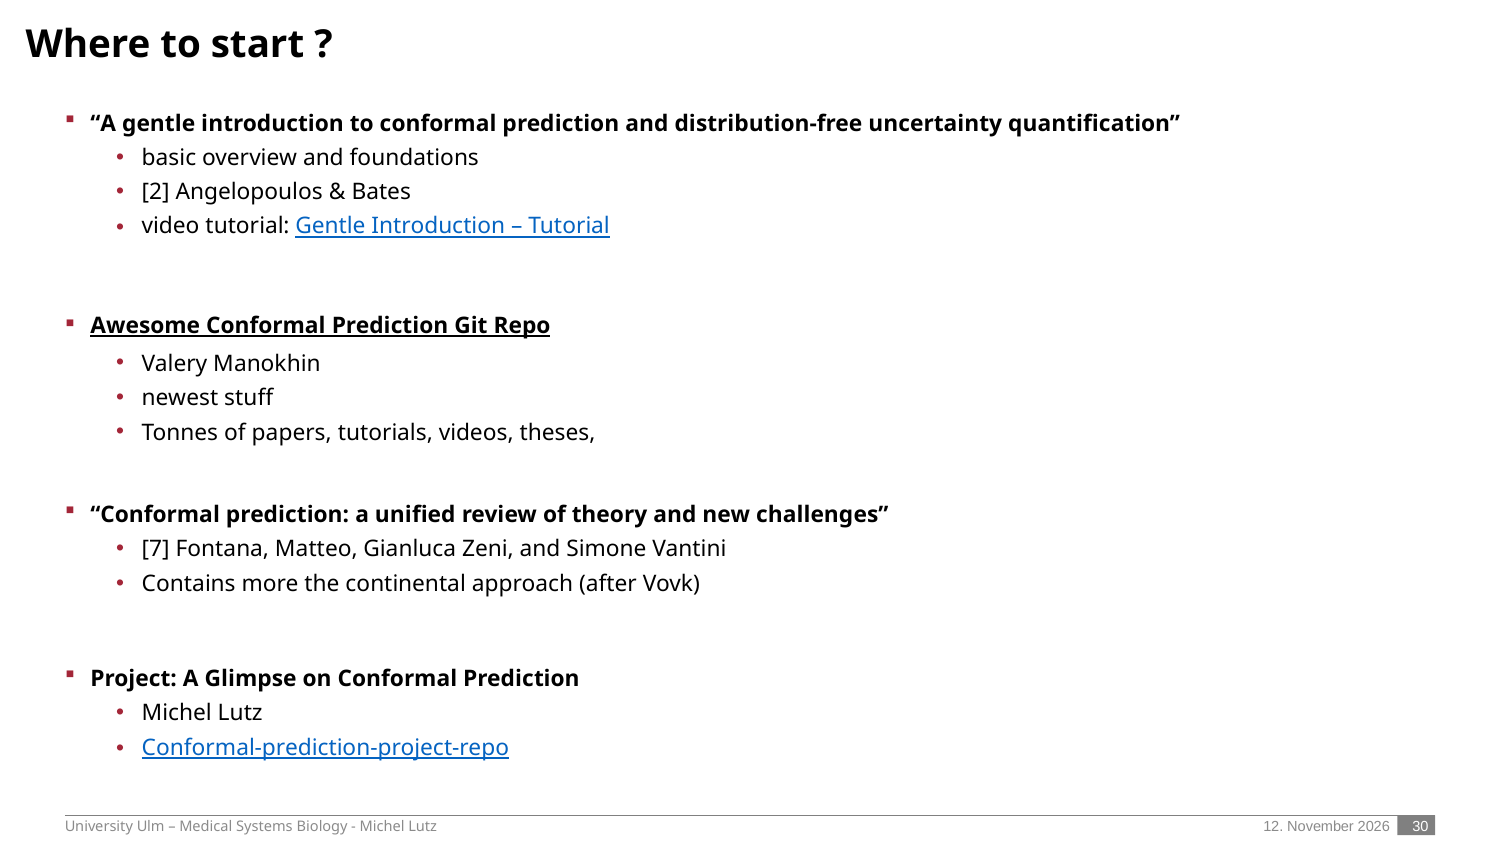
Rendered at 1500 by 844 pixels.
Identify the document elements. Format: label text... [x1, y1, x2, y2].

title Where to start ? [25, 19, 1245, 70]
footer University Ulm – Medical Systems Biology - Michel Lutz [64, 816, 1254, 837]
slide_number 30 [1393, 816, 1429, 839]
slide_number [1263, 816, 1393, 837]
list “A gentle introduction to conformal prediction and distribution-free uncertainty quantification” basic overview and foundations [2] Angelopoulos & Bates video tutorial: Gentle Introduction – Tutorial Awesome Conformal Prediction Git Repo Valery Manokhin newest stuff Tonnes of papers, tutorials, videos, theses, “Conformal prediction: a unified review of theory and new challenges” [7] Fontana, Matteo, Gianluca Zeni, and Simone Vantini Contains more the continental approach (after Vovk) Project: A Glimpse on Conformal Prediction Michel Lutz Conformal-prediction-project-repo [64, 108, 1436, 769]
